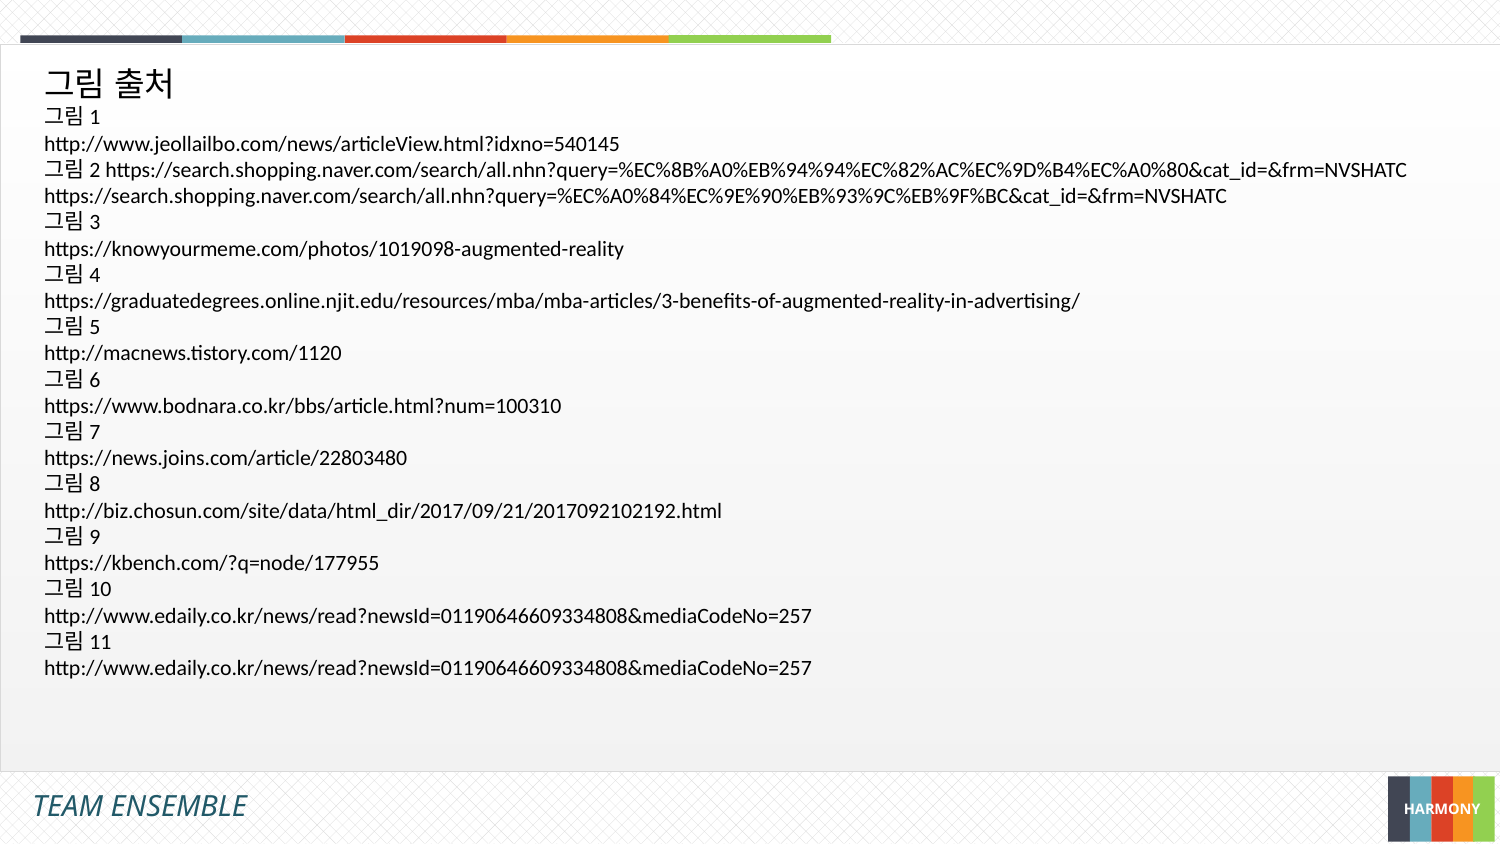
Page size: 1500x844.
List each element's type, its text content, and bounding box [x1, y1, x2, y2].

text_box 그림 출처 그림1 http://www.jeollailbo.com/news/articleView.html?idxno=540145 그림2 https://search.shopping.naver.com/search/all.nhn?query=%EC%8B%A0%EB%94%94%EC%82%AC%EC%9D%B4%EC%A0%80&cat_id=&frm=NVSHATC https://search.shopping.naver.com/search/all.nhn?query=%EC%A0%84%EC%9E%90%EB%93%9C%EB%9F%BC&cat_id=&frm=NVSHATC 그림3 https://knowyourmeme.com/photos/1019098-augmented-reality 그림4 https://graduatedegrees.online.njit.edu/resources/mba/mba-articles/3-benefits-of-augmented-reality-in-advertising/ 그림5 http://macnews.tistory.com/1120 그림6 https://www.bodnara.co.kr/bbs/article.html?num=100310 그림7 https://news.joins.com/article/22803480 그림8 http://biz.chosun.com/site/data/html_dir/2017/09/21/2017092102192.html 그림9 https://kbench.com/?q=node/177955 그림10 http://www.edaily.co.kr/news/read?newsId=01190646609334808&mediaCodeNo=257 그림11 http://www.edaily.co.kr/news/read?newsId=01190646609334808&mediaCodeNo=257 [29, 55, 1459, 755]
